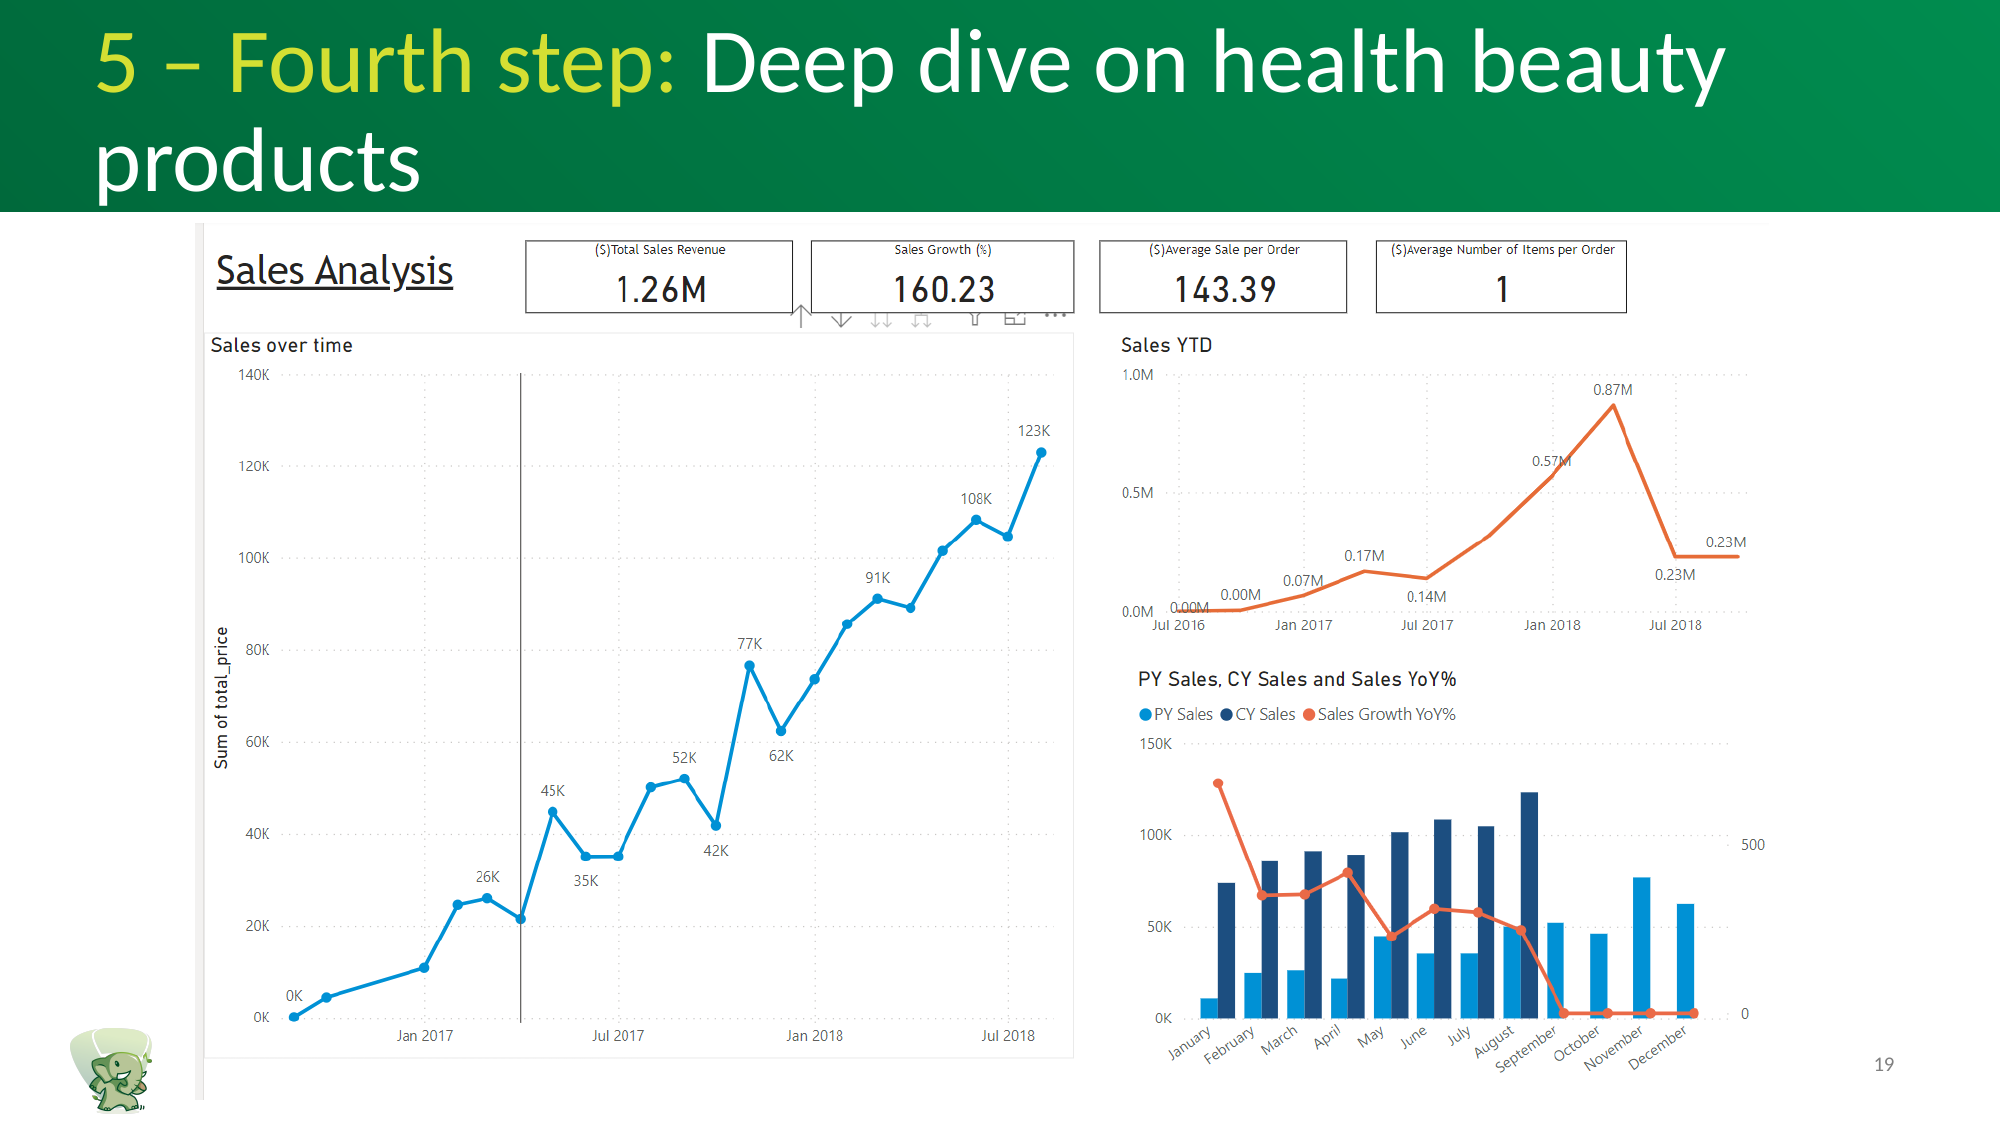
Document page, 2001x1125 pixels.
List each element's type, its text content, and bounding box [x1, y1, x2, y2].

picture [70, 1028, 152, 1114]
text_box [0, 0, 2000, 212]
picture [194, 223, 1769, 1100]
text_box 5 – Fourth step: Deep dive on health beauty products [79, 5, 1873, 219]
